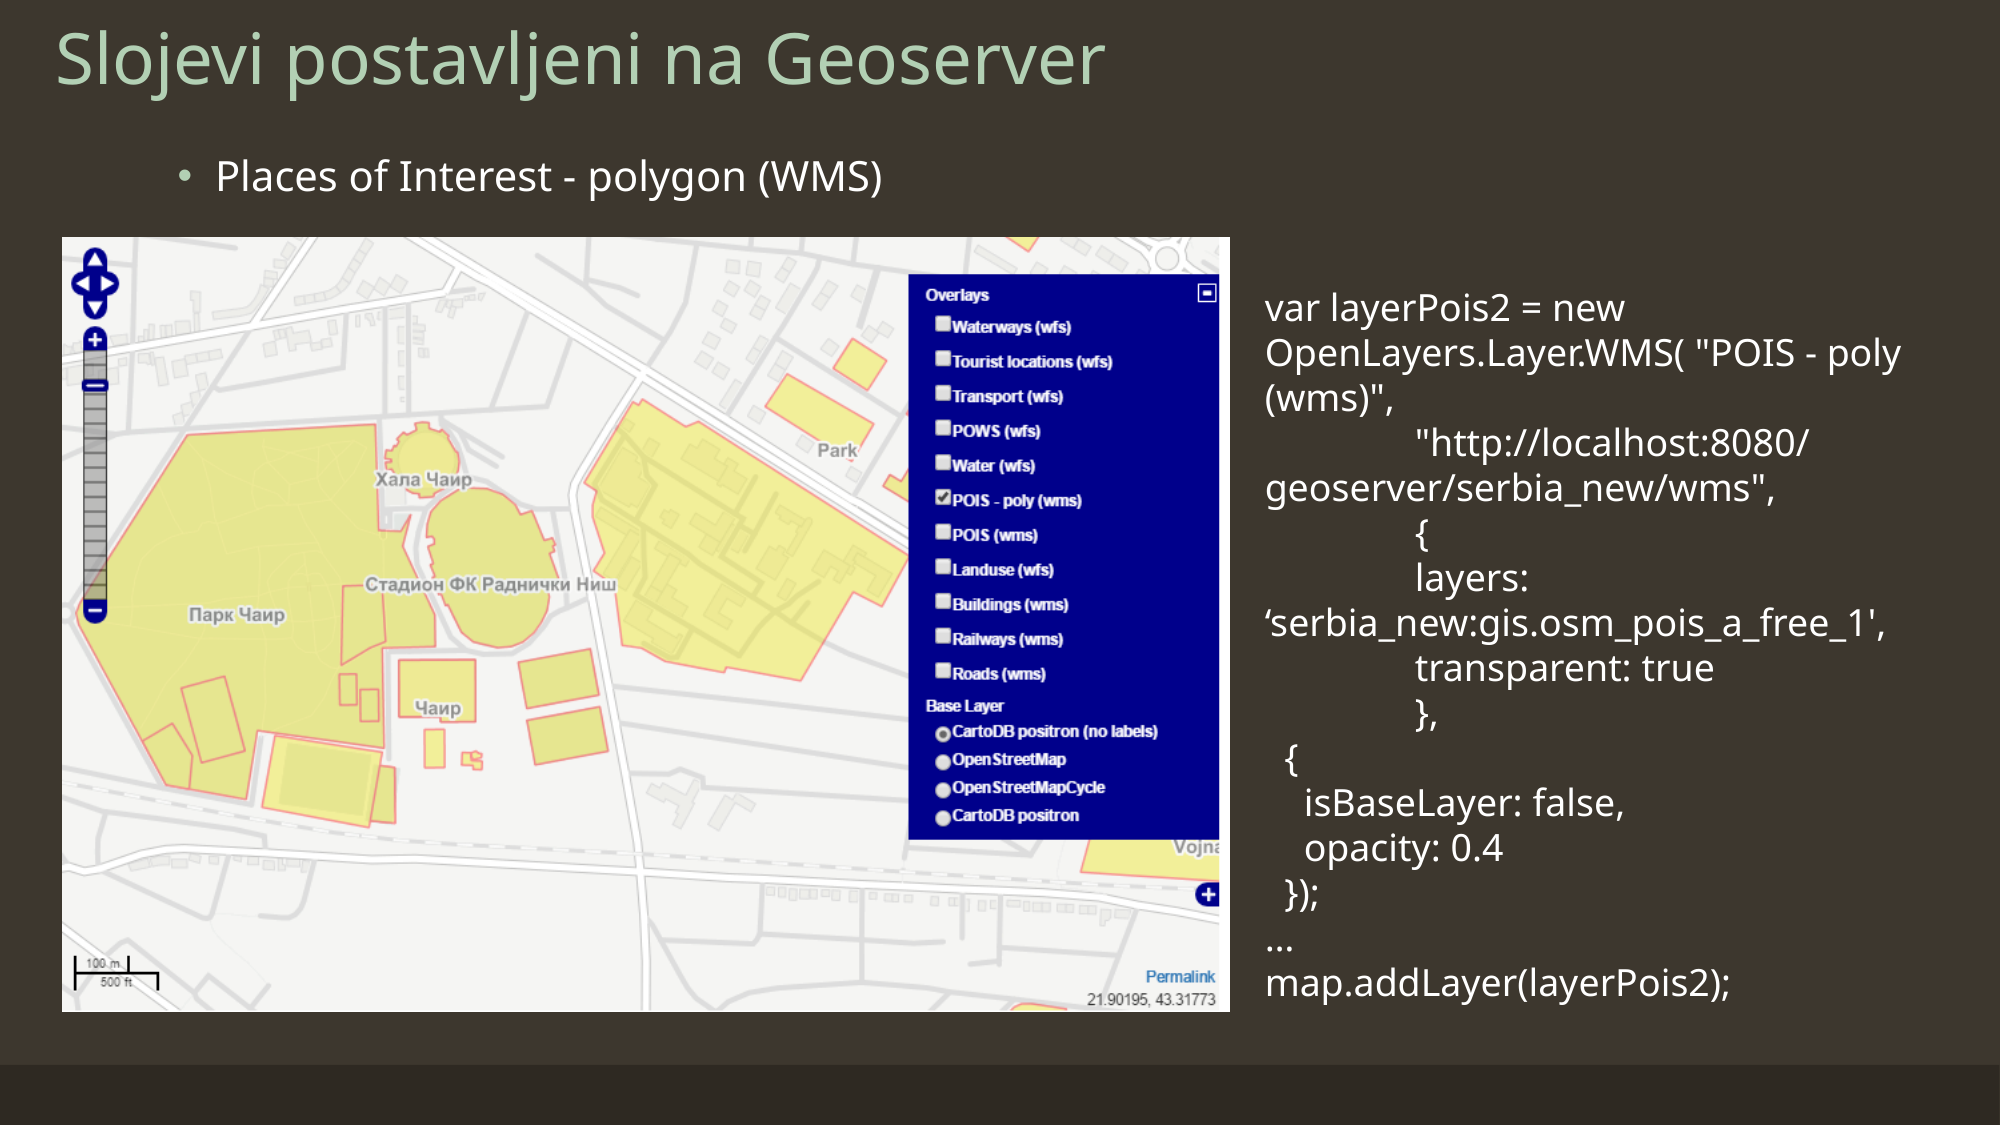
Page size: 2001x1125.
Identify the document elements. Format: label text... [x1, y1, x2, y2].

text_box var layerPois2 = new OpenLayers.Layer.WMS( "POIS - poly (wms)", "http://localhost:8080/geoserver/serbia_new/wms", { layers: ‘serbia_new:gis.osm_pois_a_free_1', transparent: true }, { isBaseLayer: false, opacity: 0.4 }); … map.addLayer(layerPois2); [1250, 276, 1975, 1011]
picture [62, 237, 1230, 1012]
title Slojevi postavljeni na Geoserver [40, 4, 1766, 108]
list Places of Interest - polygon (WMS) [162, 147, 1063, 216]
